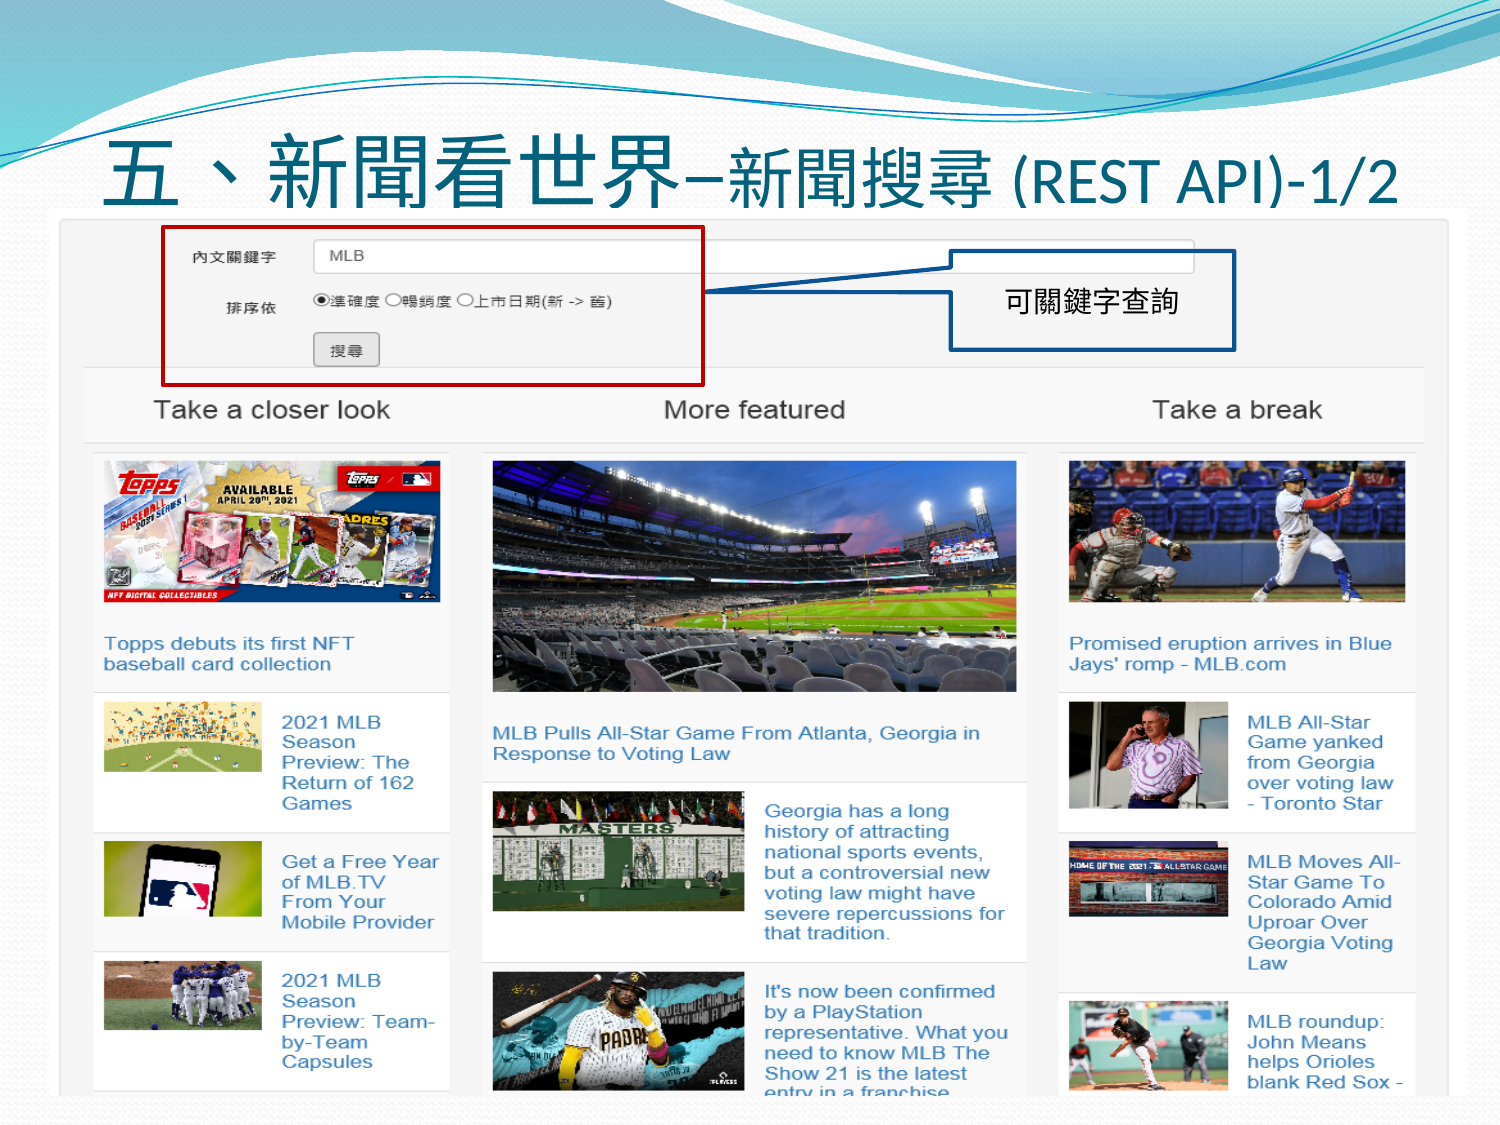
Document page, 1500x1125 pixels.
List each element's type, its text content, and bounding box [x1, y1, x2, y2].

title 五、新聞看世界–新聞搜尋(REST API)-1/2 [17, 57, 1483, 220]
picture [48, 207, 1467, 1096]
